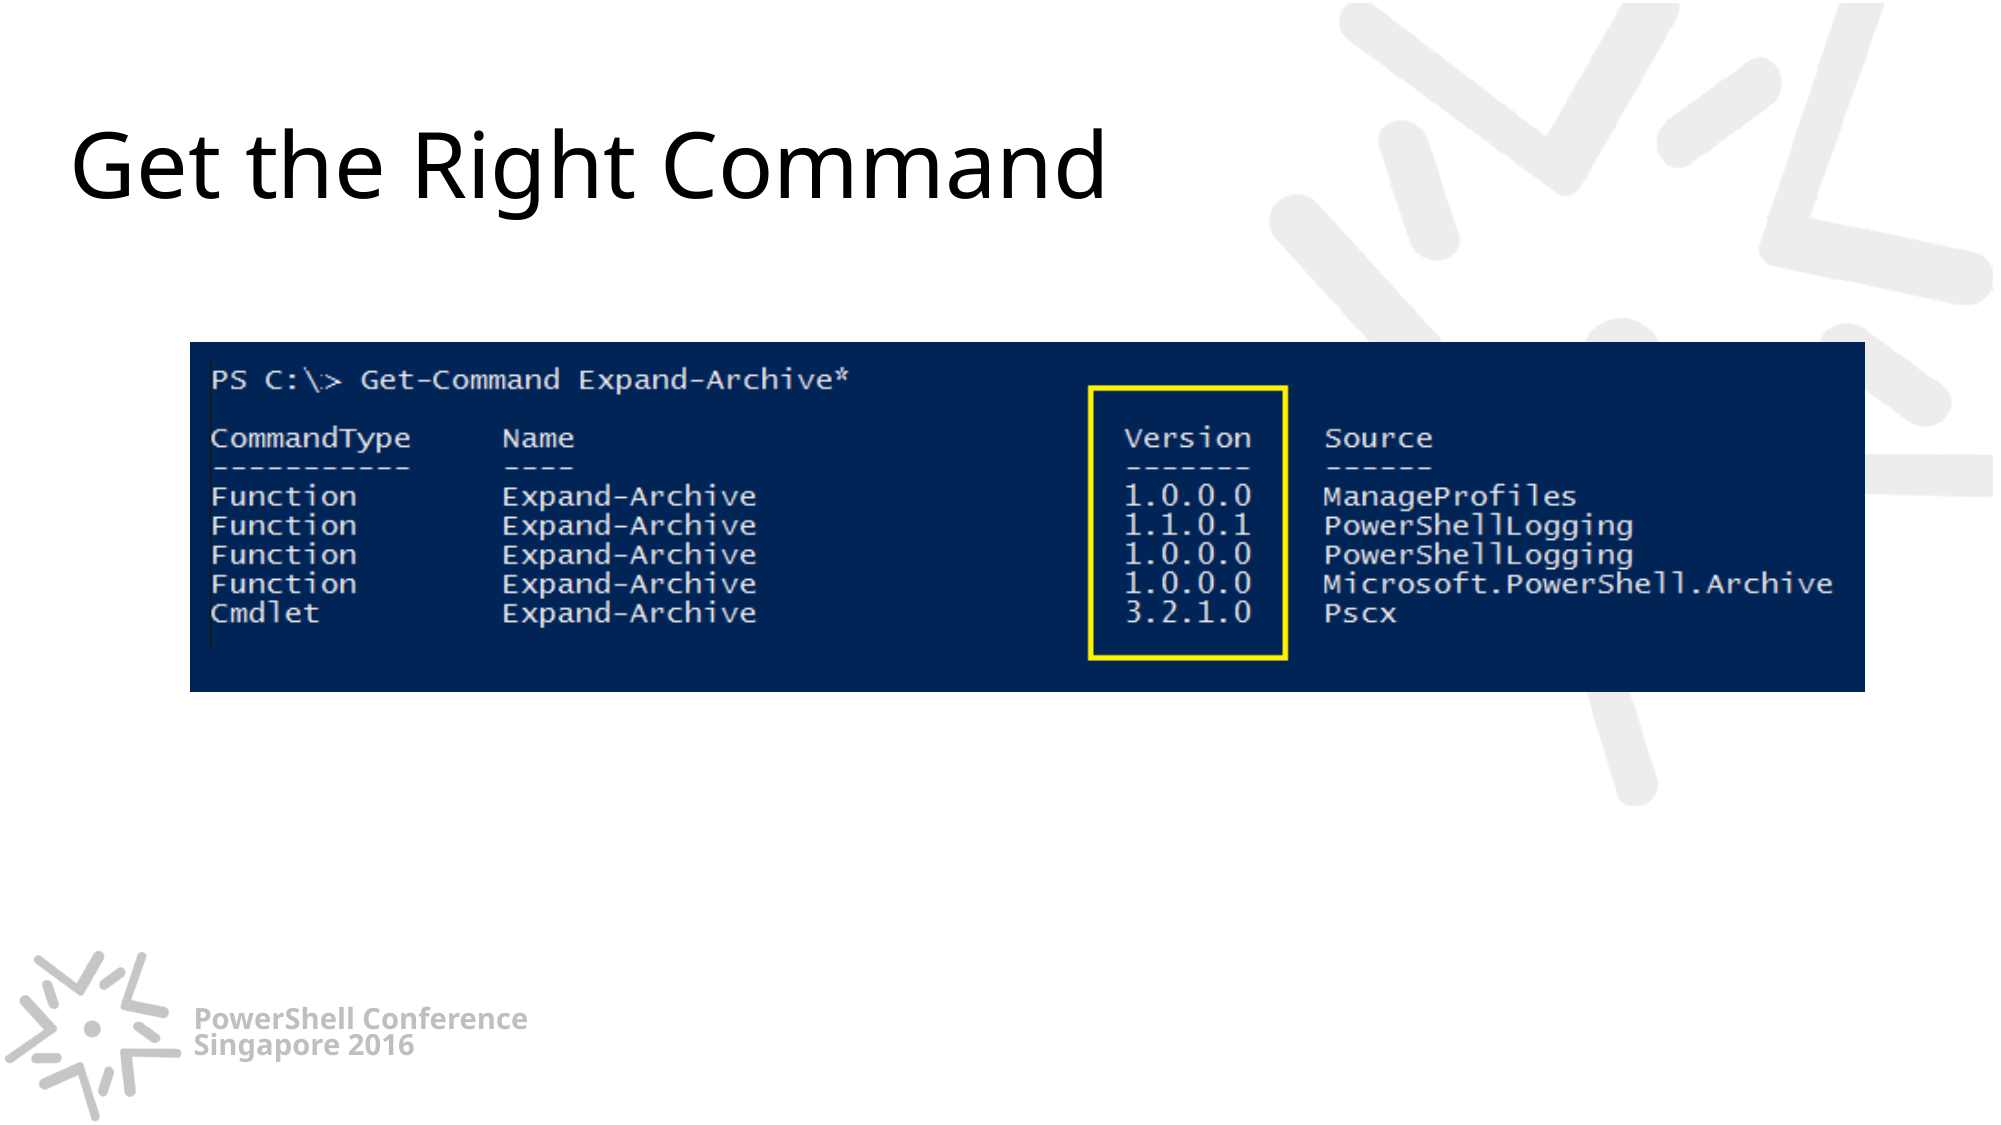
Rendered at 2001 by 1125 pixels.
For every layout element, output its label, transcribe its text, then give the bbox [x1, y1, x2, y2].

title Get the Right Command [55, 59, 1953, 278]
picture [190, 3, 1993, 806]
